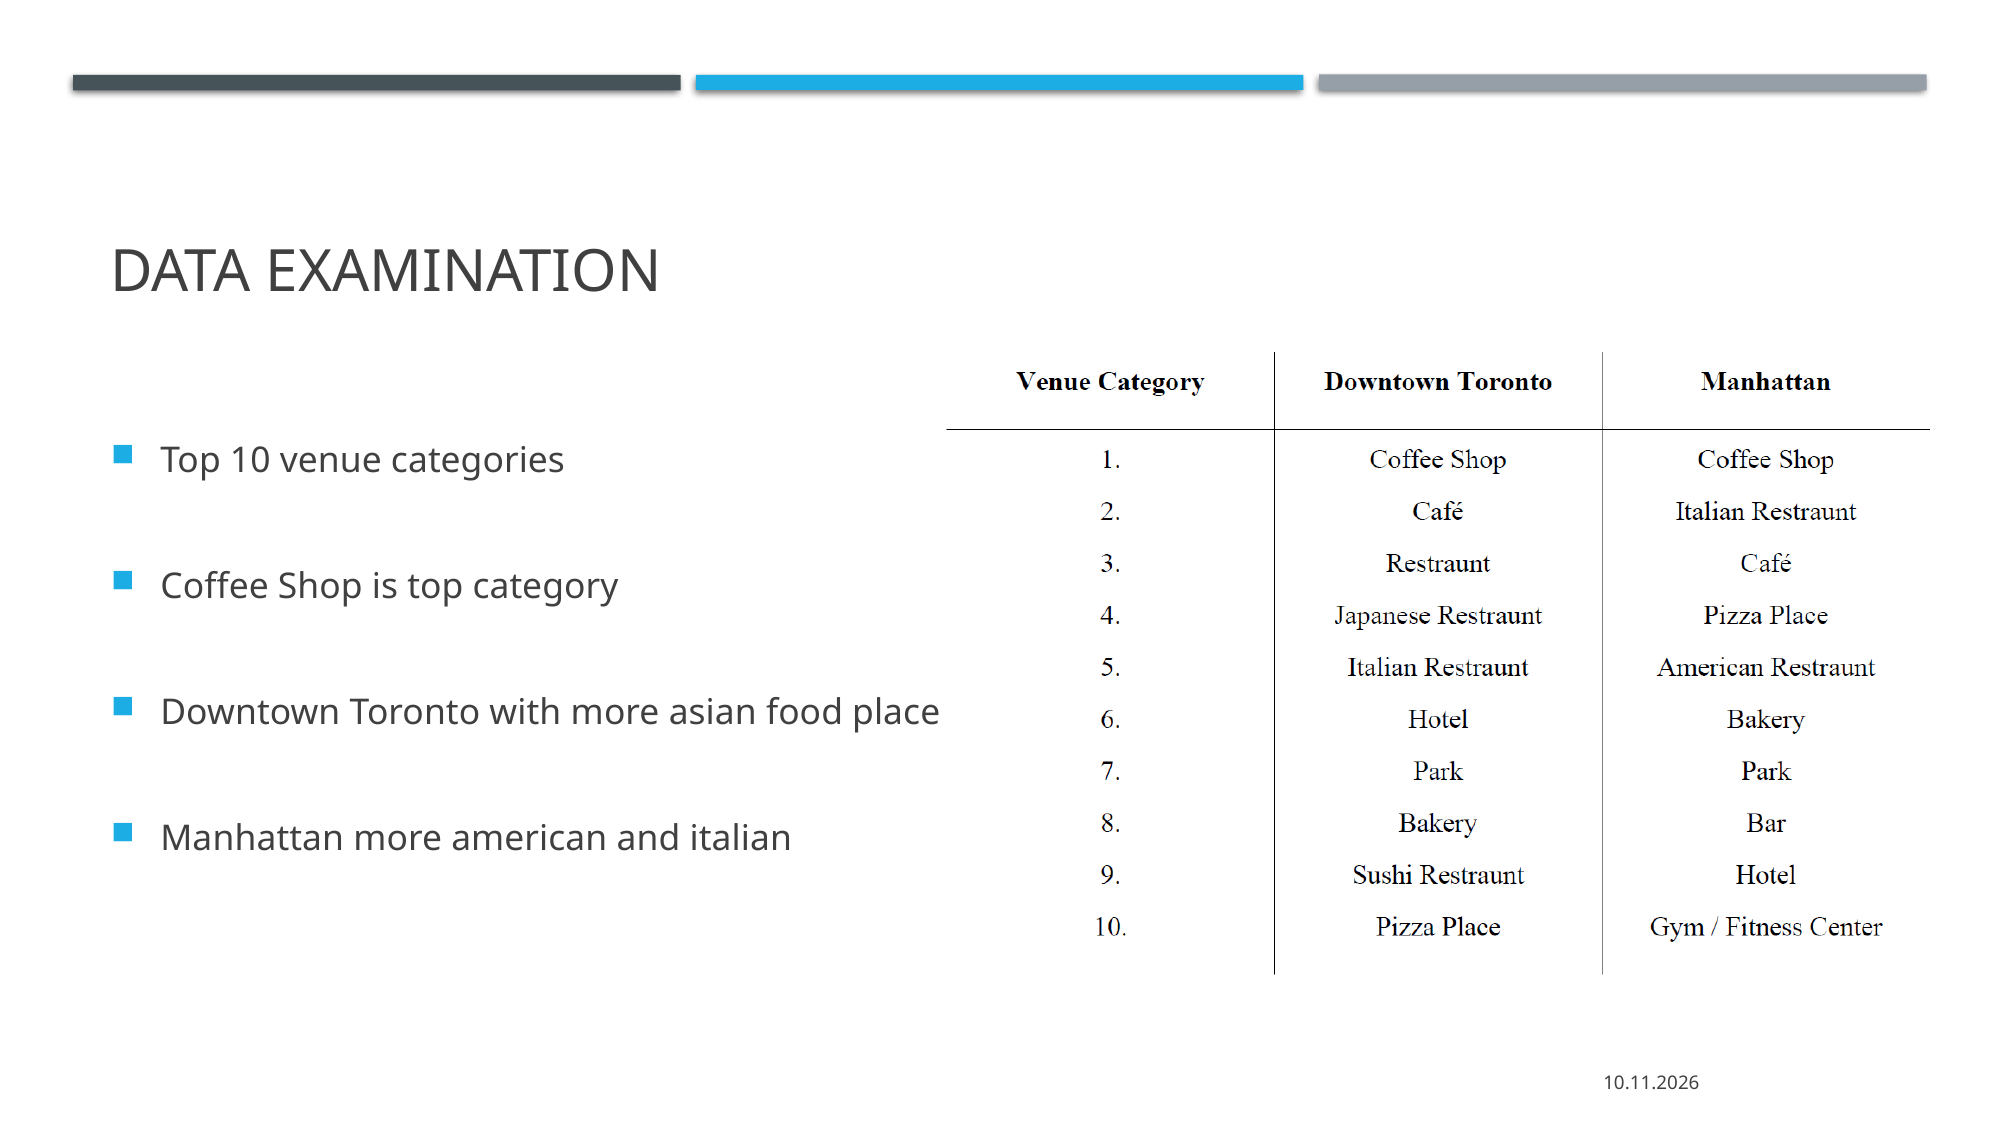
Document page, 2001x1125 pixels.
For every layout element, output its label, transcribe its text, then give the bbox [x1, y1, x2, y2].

title Data Examination [95, 115, 1905, 311]
picture [940, 336, 1935, 981]
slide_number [1247, 1053, 1715, 1114]
list Top 10 venue categories Coffee Shop is top category Downtown Toronto with more asian food places Manhattan more american and italian [95, 383, 934, 981]
